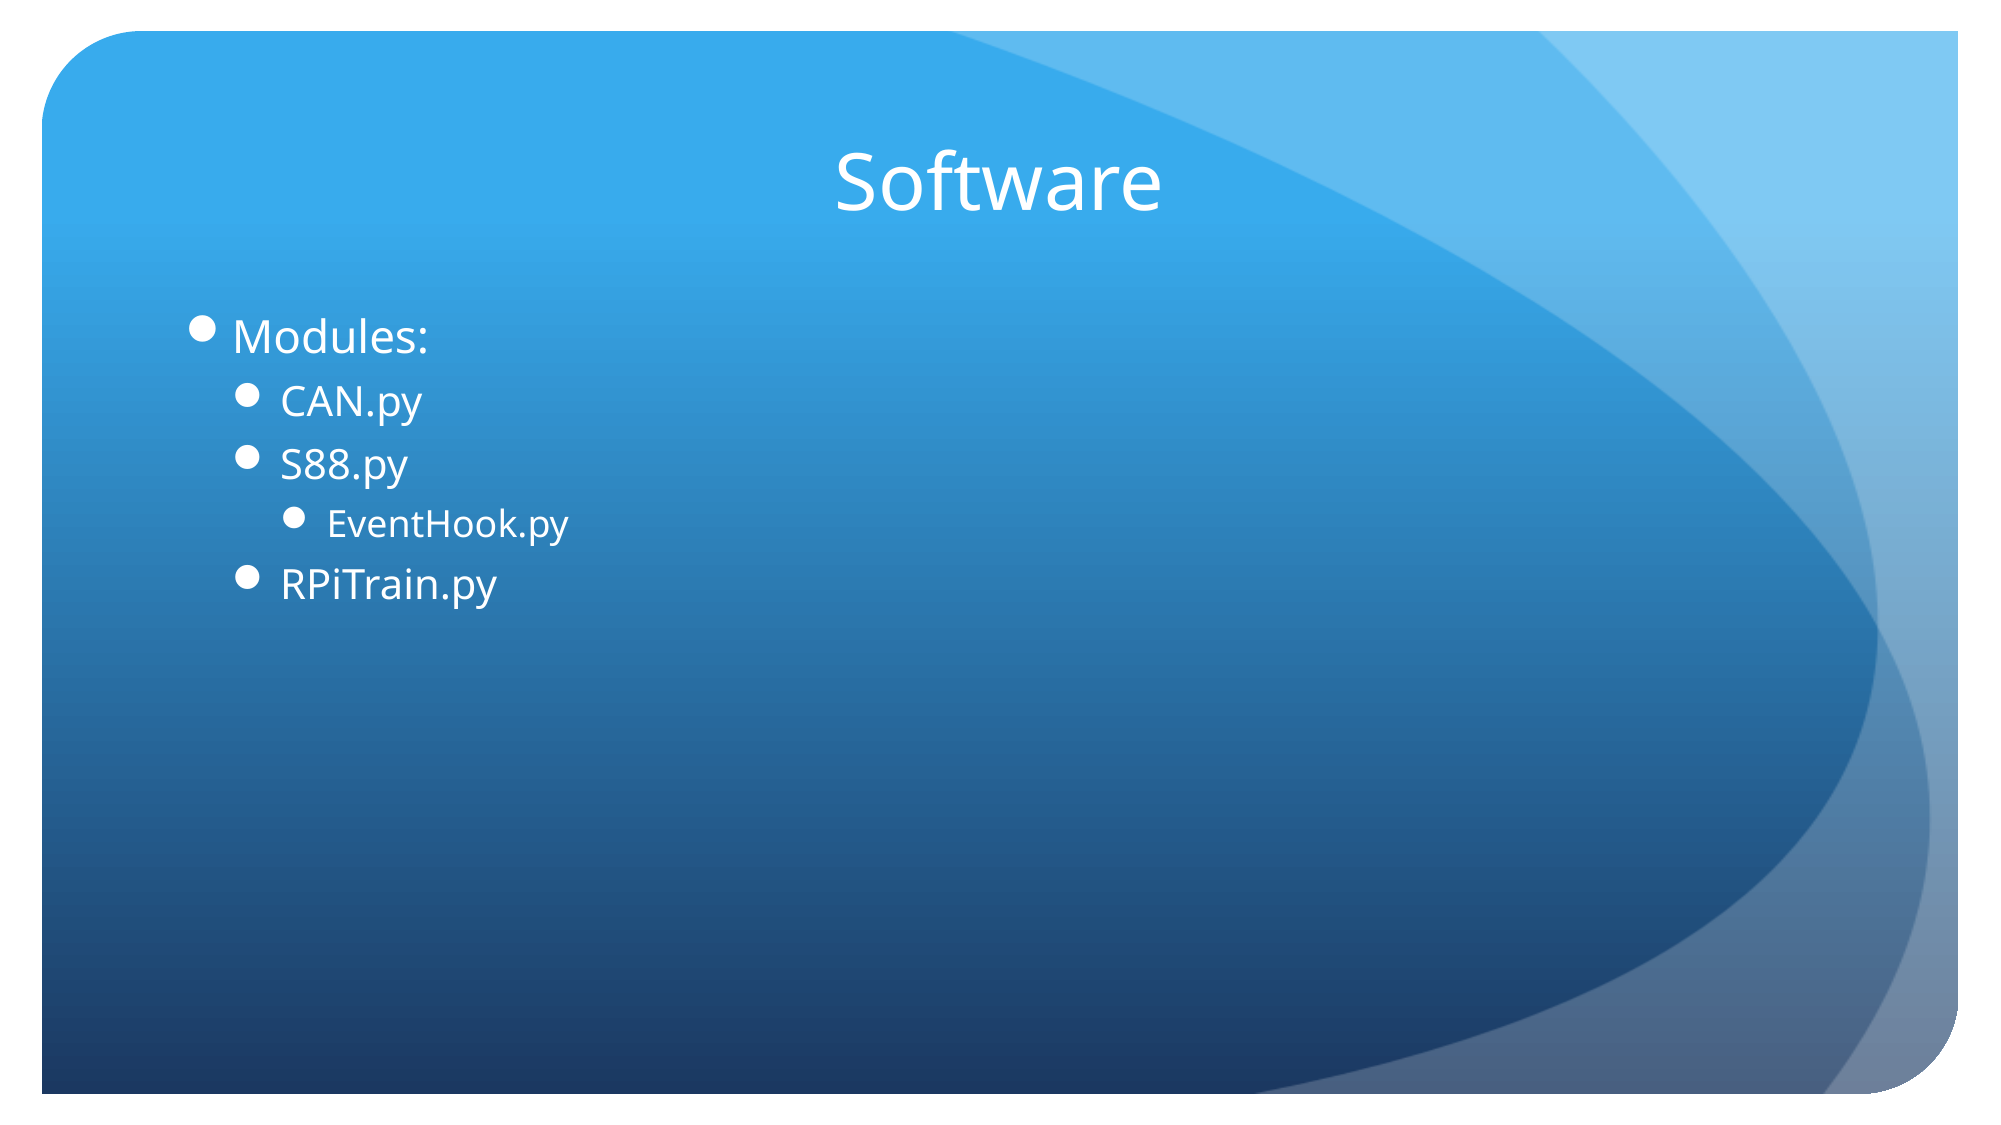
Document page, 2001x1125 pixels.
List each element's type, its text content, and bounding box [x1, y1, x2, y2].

list Modules: CAN.py S88.py EventHook.py RPiTrain.py [170, 299, 1830, 991]
picture [33, 30, 1964, 1094]
title Software [170, 62, 1830, 234]
